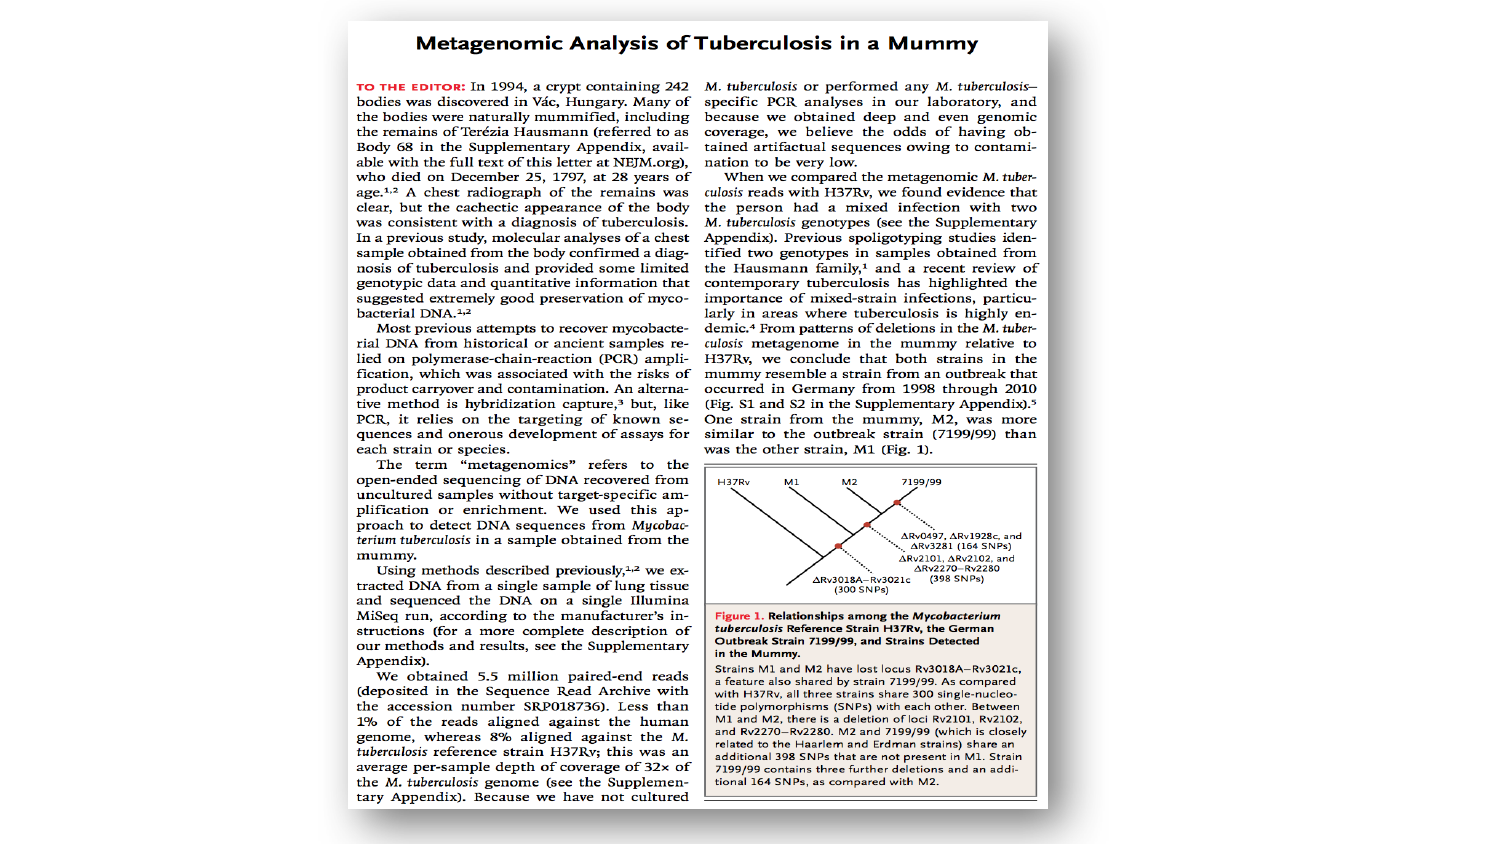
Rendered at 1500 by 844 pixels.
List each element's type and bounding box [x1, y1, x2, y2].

picture [347, 21, 1048, 809]
